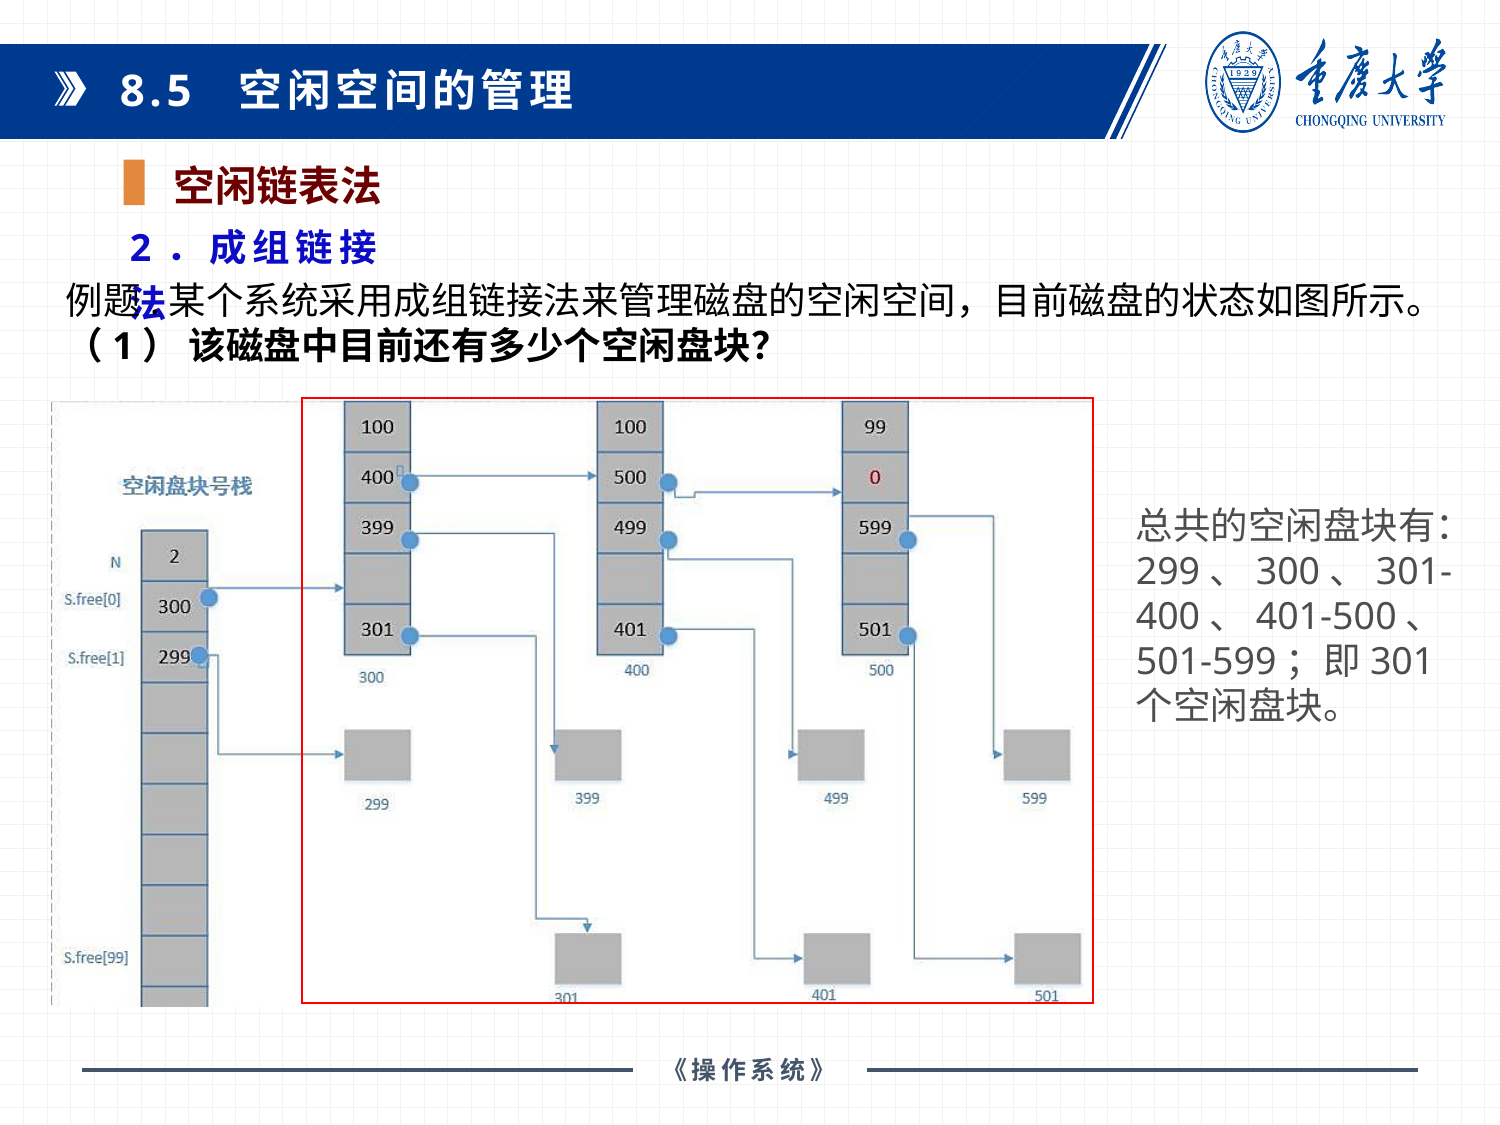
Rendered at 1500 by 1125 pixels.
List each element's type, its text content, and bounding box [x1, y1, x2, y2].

list 8.5 空闲空间的管理 [104, 61, 1040, 145]
picture [1205, 31, 1446, 133]
text_box [123, 159, 146, 205]
text_box 总共的空闲盘块有：299、300、301-400、401-500、501-599；即301个空闲盘块。 [1121, 495, 1469, 735]
list 空闲链表法 [158, 158, 559, 220]
text_box 例题.某个系统采用成组链接法来管理磁盘的空闲空间，目前磁盘的状态如图所示。 （1） 该磁盘中目前还有多少个空闲盘块？ [51, 269, 1497, 420]
picture [51, 400, 1094, 1007]
text_box 2．成组链接法 [115, 205, 392, 269]
